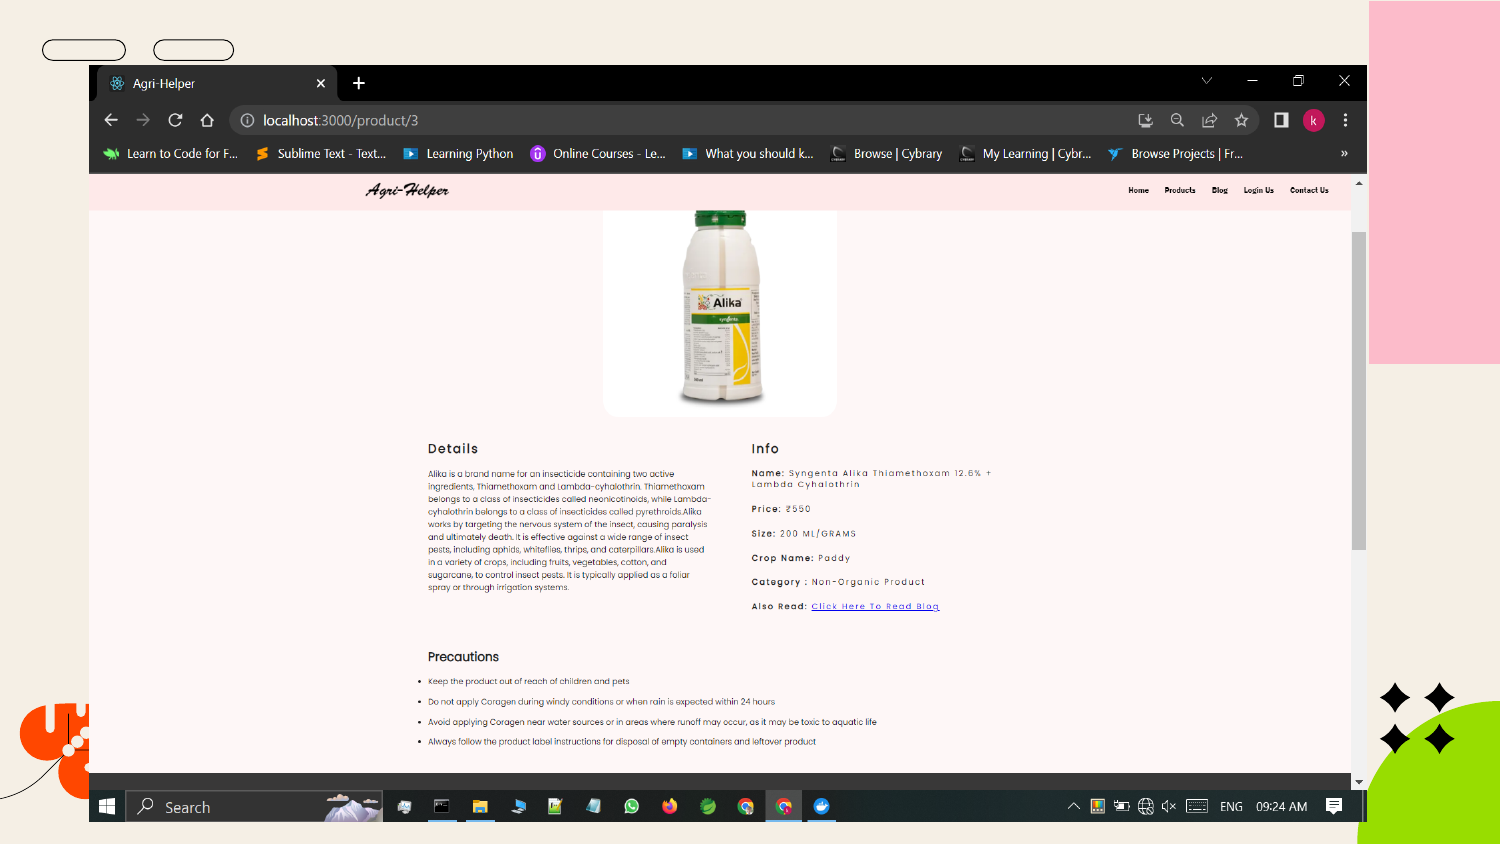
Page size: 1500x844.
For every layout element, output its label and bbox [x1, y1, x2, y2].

picture [88, 64, 1368, 822]
